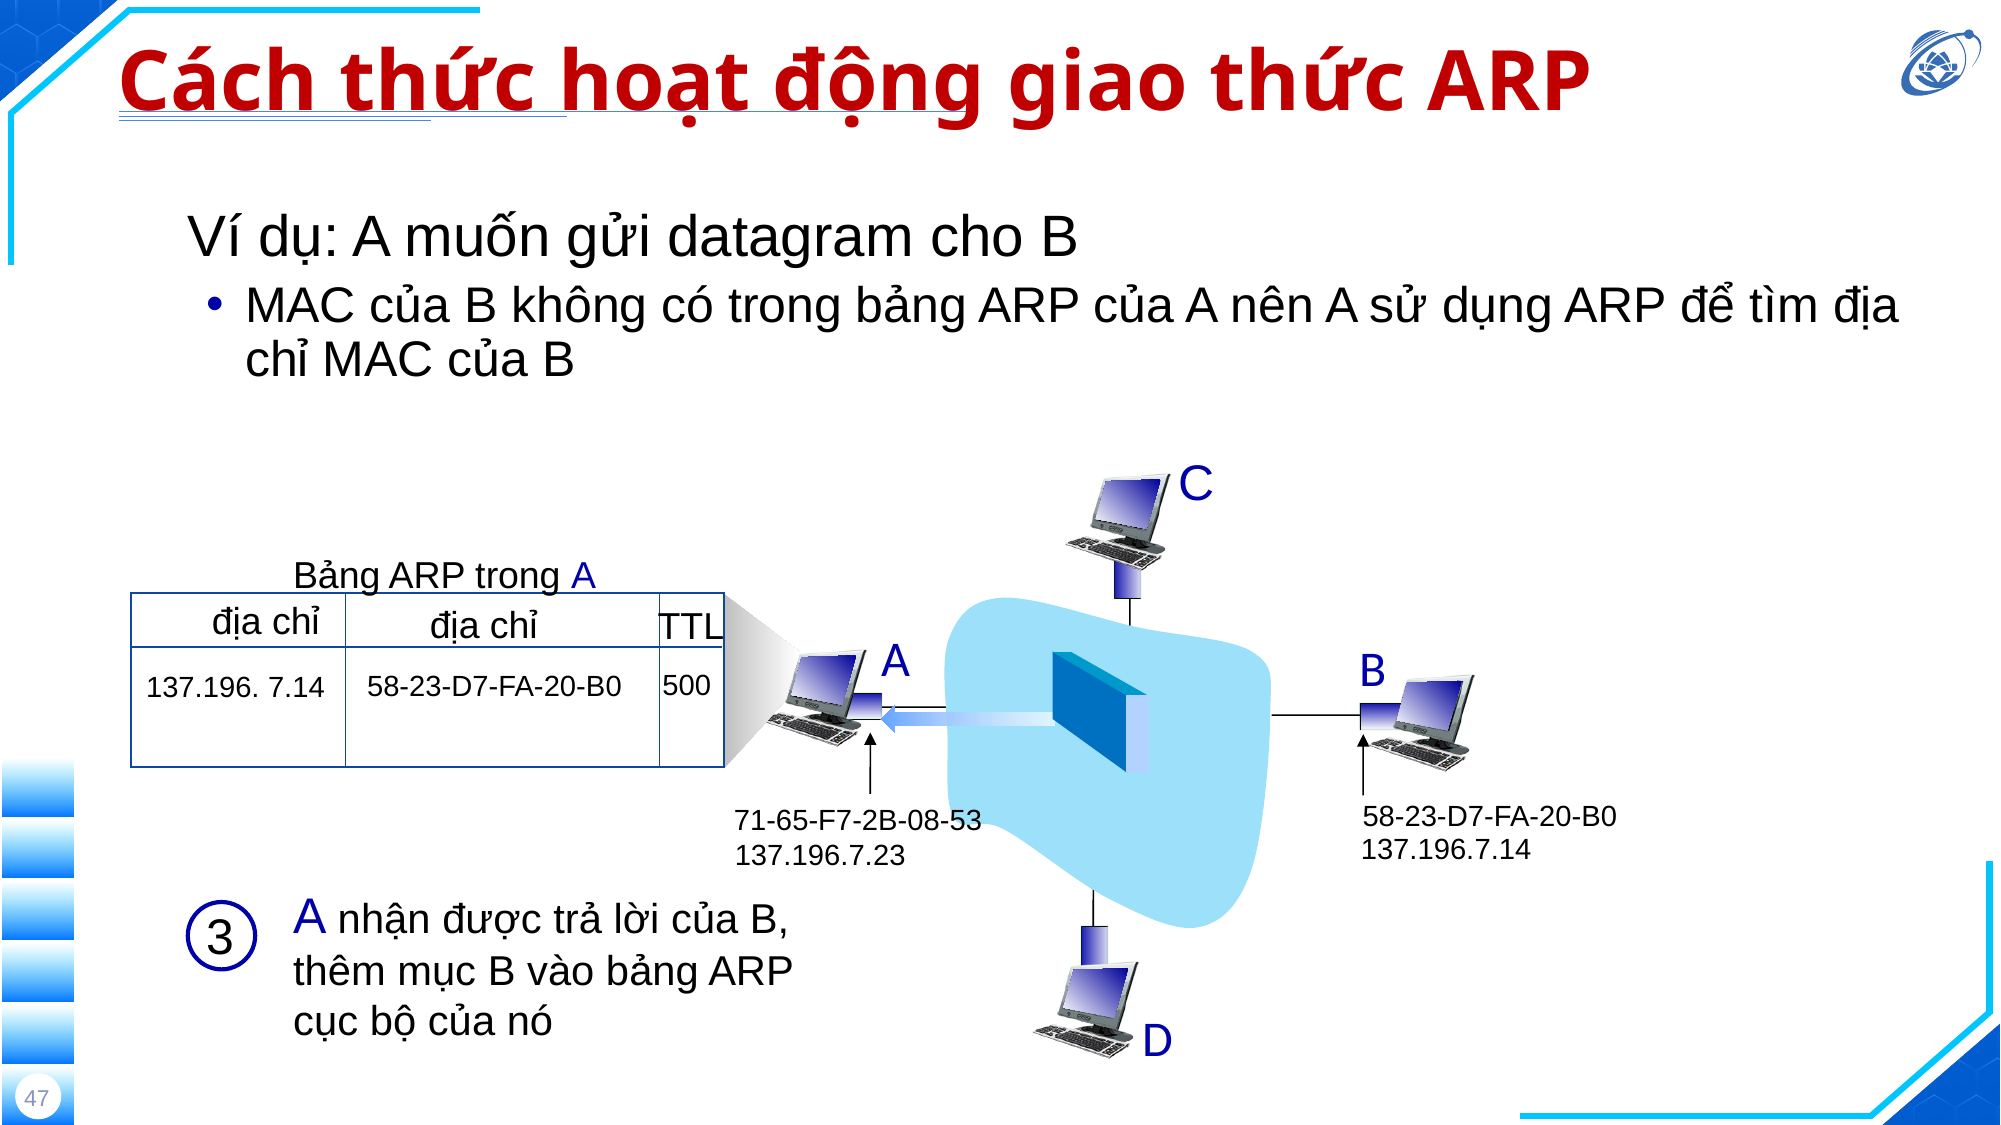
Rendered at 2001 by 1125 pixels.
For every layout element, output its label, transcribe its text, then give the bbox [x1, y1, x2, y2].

text_box 137.196.7.14 [1346, 822, 1547, 873]
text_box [1006, 957, 1141, 1066]
text_box 137.196.7.23 [720, 829, 921, 880]
text_box A [866, 619, 925, 695]
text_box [187, 876, 881, 1003]
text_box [880, 651, 1150, 773]
title Cách thức hoạt động giao thức ARP [117, 28, 1863, 106]
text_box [131, 543, 800, 769]
text_box [869, 695, 880, 720]
text_box 71-65-F7-2B-08-53 [719, 793, 998, 844]
text_box [1081, 926, 1108, 957]
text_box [131, 658, 729, 723]
text_box C [1163, 443, 1229, 518]
text_box D [1127, 998, 1189, 1074]
text_box Ví dụ: A muốn gửi datagram cho B MAC của B không có trong bảng ARP của A nên A sử dụng ARP để tìm địa chỉ MAC của B [172, 198, 1943, 417]
text_box [1114, 578, 1141, 599]
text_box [800, 644, 869, 754]
slide_number 47 [0, 1073, 117, 1122]
text_box 58-23-D7-FA-20-B0 [1347, 790, 1633, 840]
text_box [869, 732, 877, 793]
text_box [1342, 670, 1476, 779]
text_box B [1344, 629, 1402, 670]
text_box [945, 597, 1271, 929]
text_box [1039, 468, 1173, 578]
